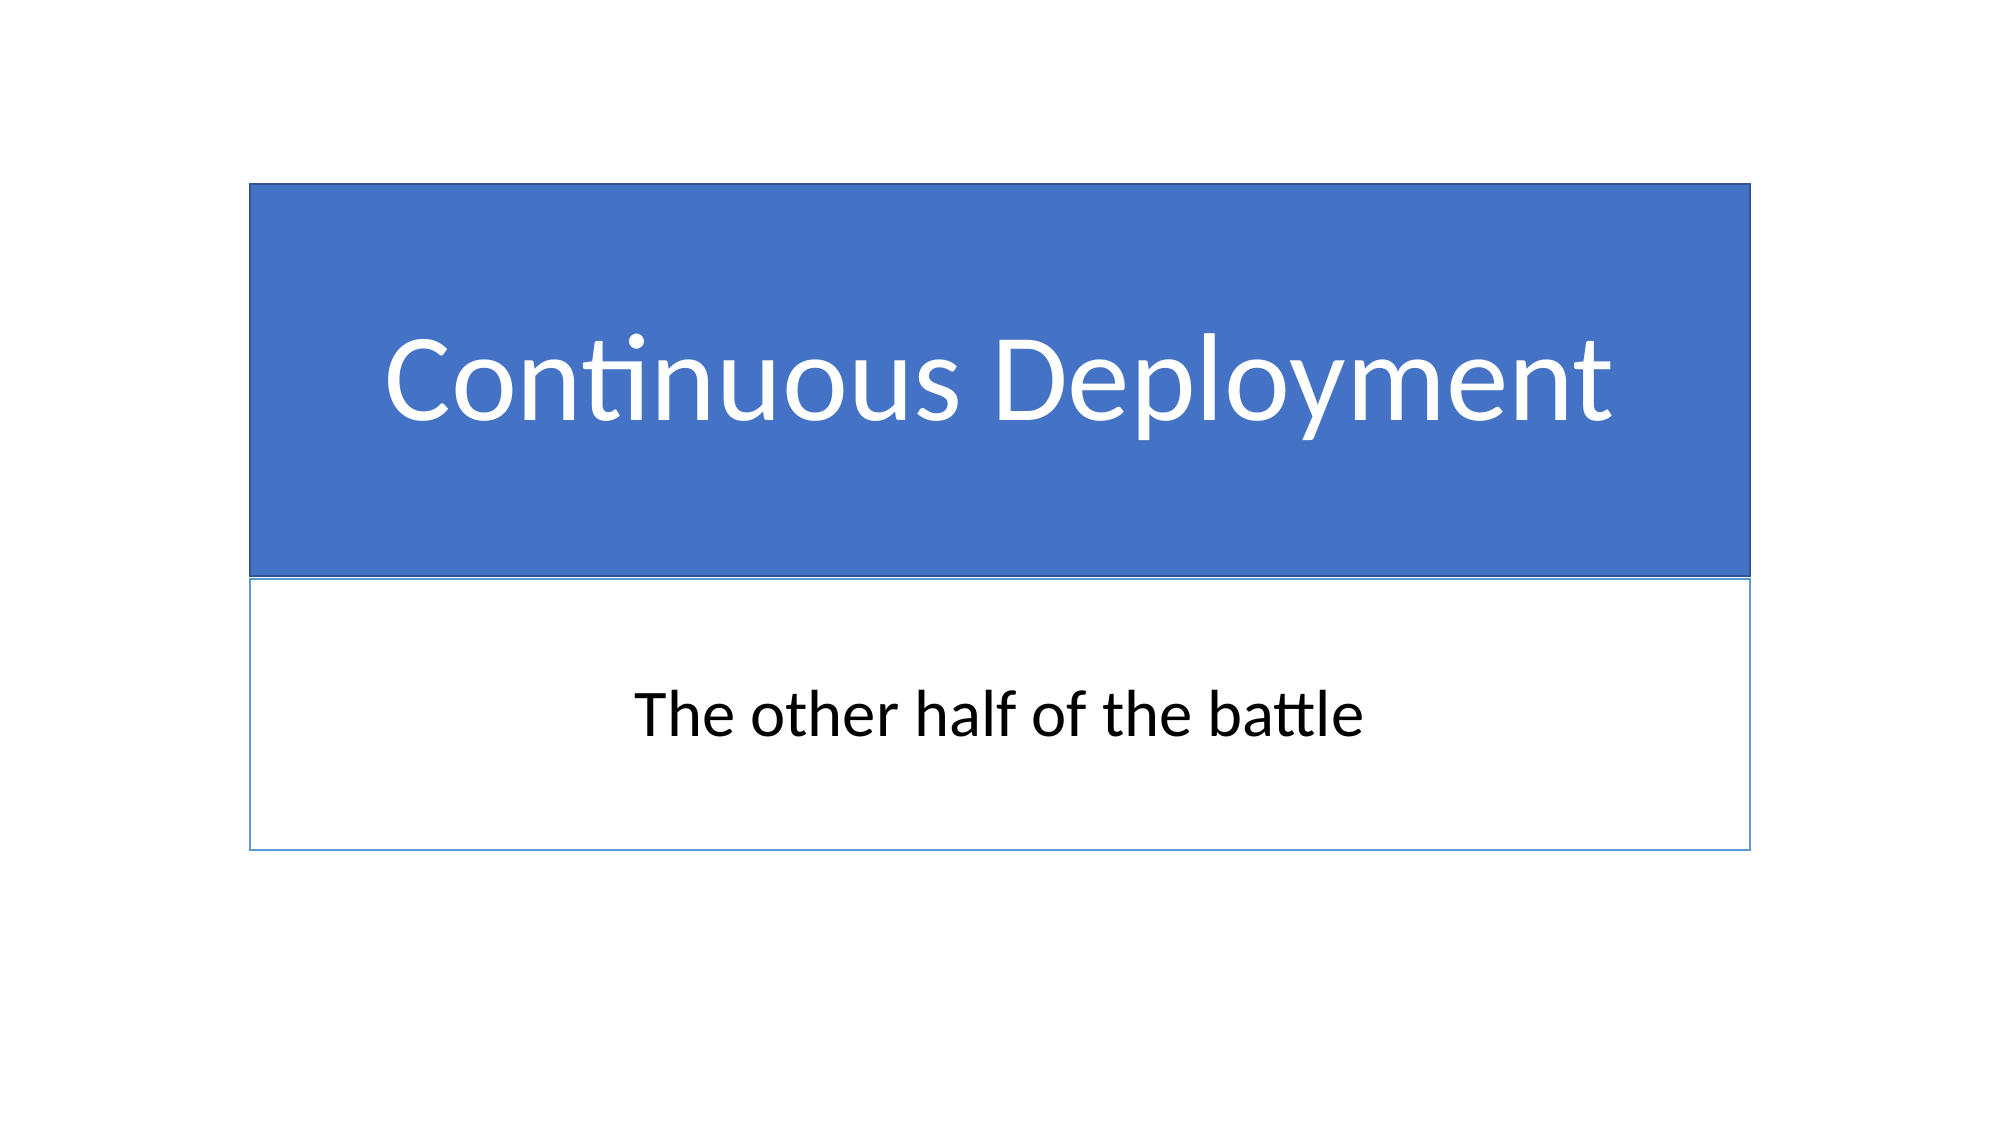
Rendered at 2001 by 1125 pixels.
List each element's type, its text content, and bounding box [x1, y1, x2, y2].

title Continuous Deployment [249, 183, 1751, 577]
subtitle The other half of the battle [249, 578, 1751, 851]
